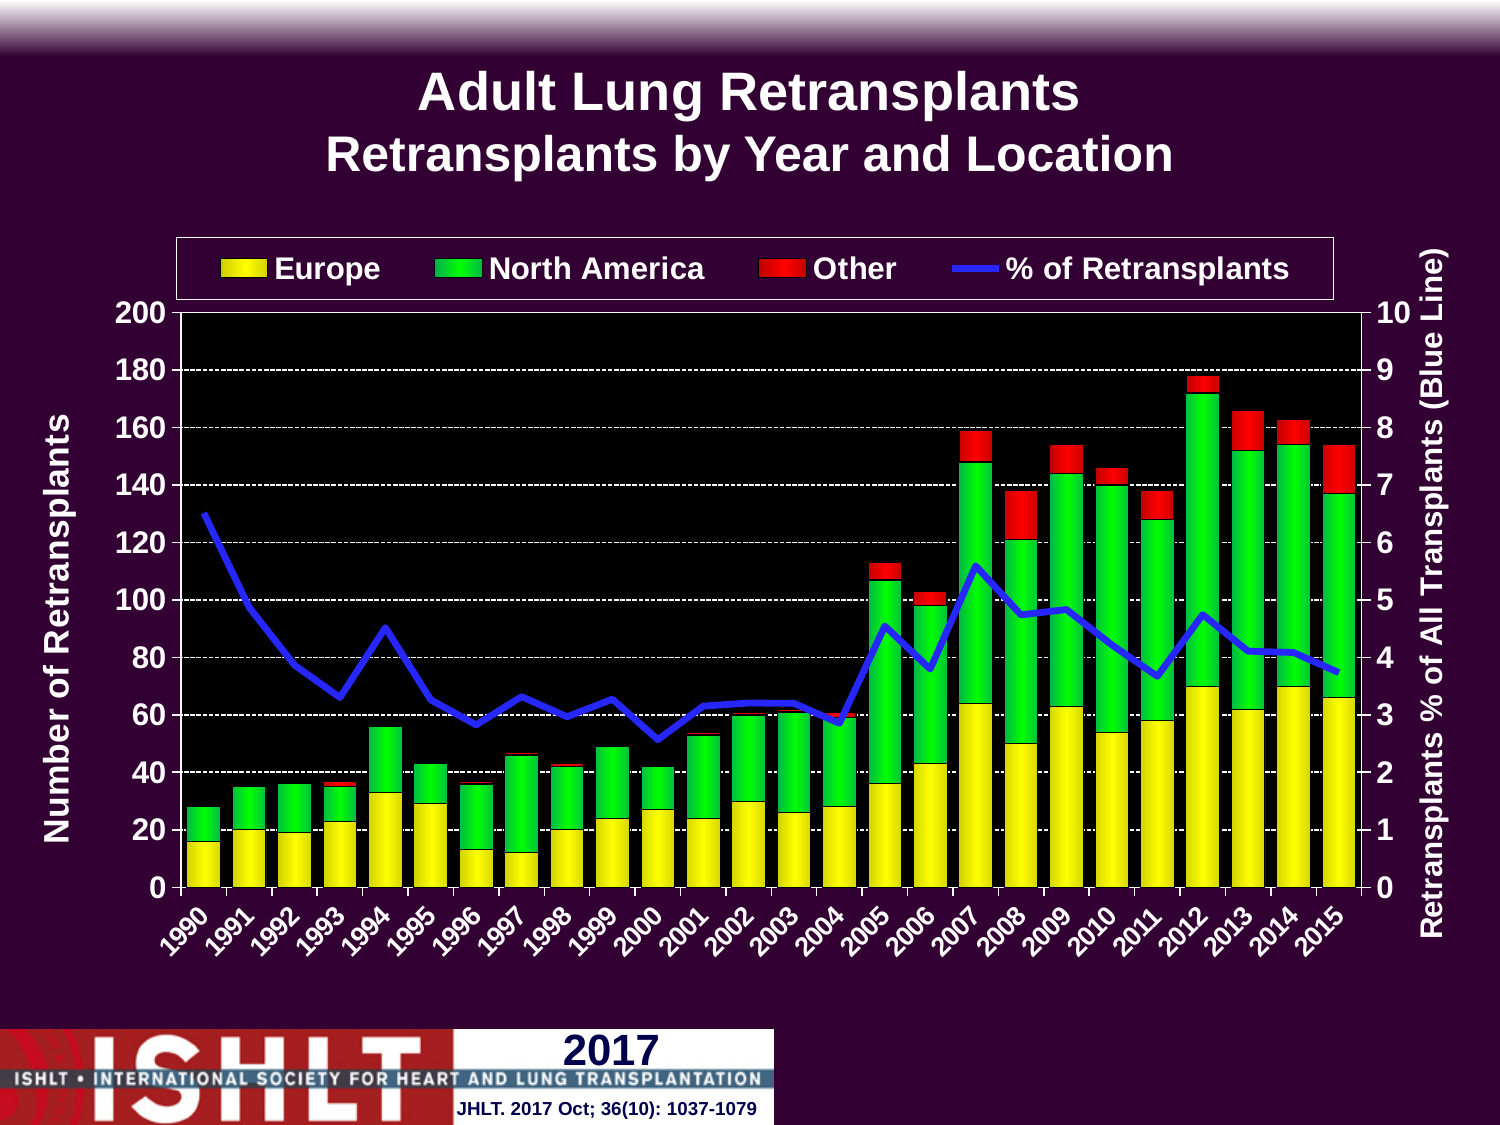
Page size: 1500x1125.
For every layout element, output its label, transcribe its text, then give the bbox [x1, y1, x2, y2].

title Adult Lung Retransplants Retransplants by Year and Location [24, 24, 1476, 213]
chart [24, 224, 1476, 988]
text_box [0, 1013, 774, 1125]
